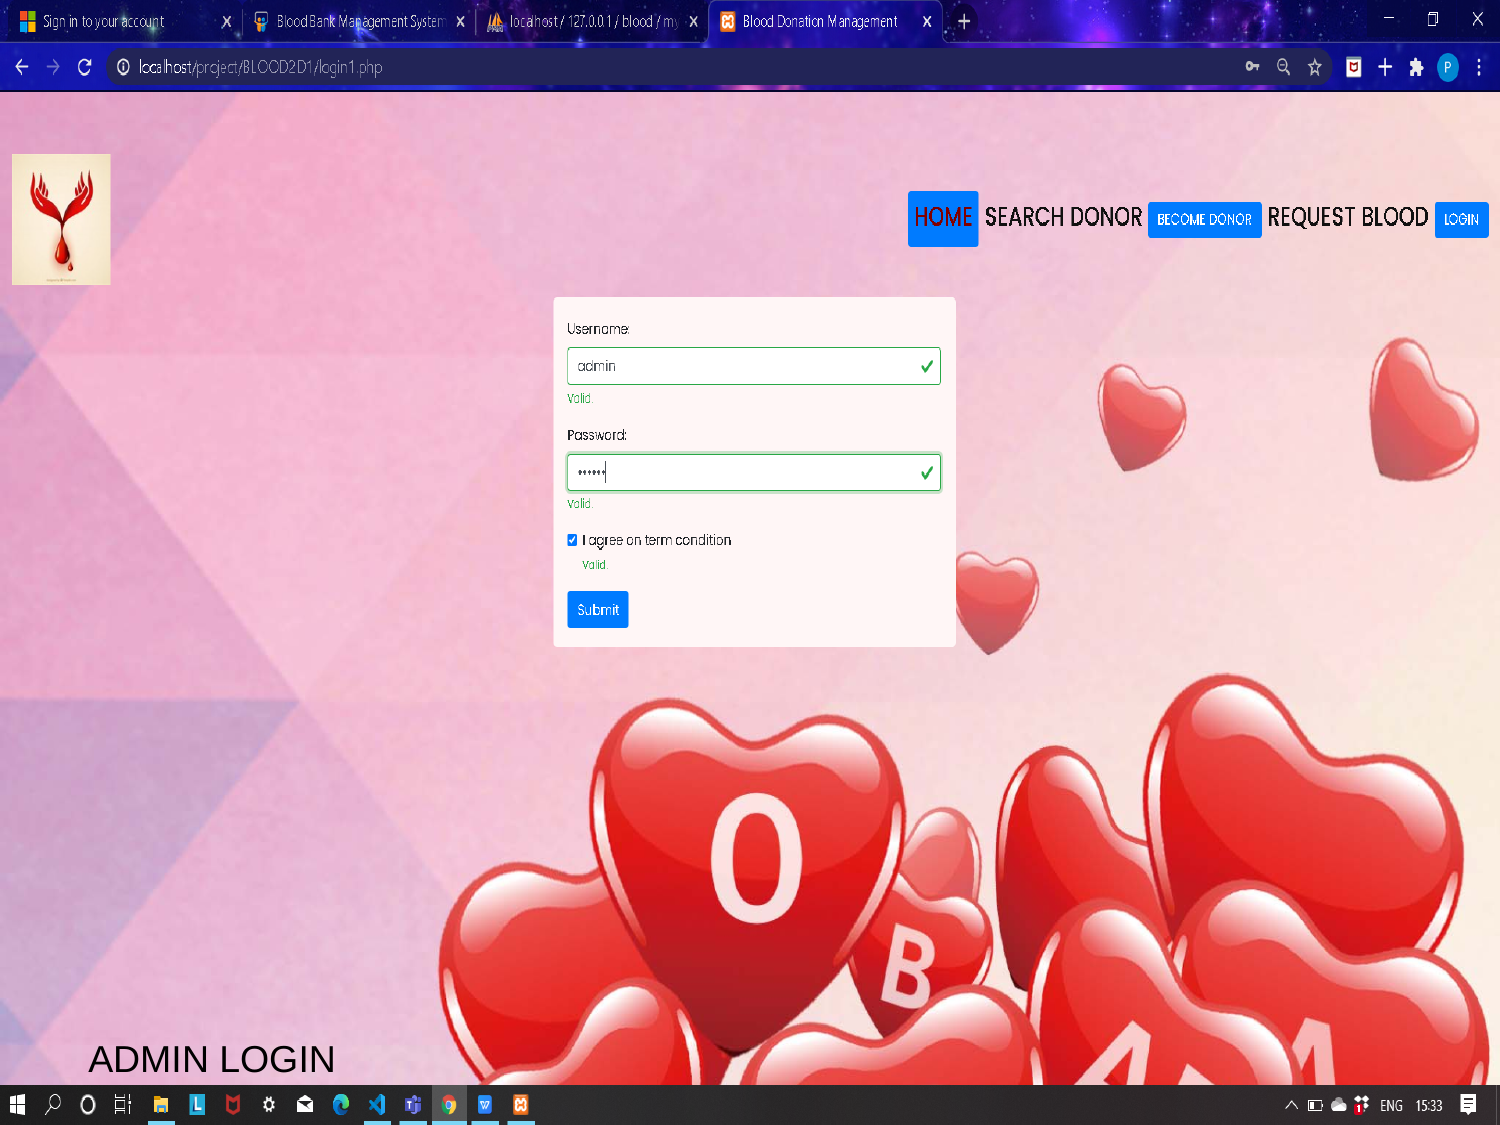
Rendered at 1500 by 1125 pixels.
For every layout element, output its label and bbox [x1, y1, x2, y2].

list [0, 0, 1500, 1125]
